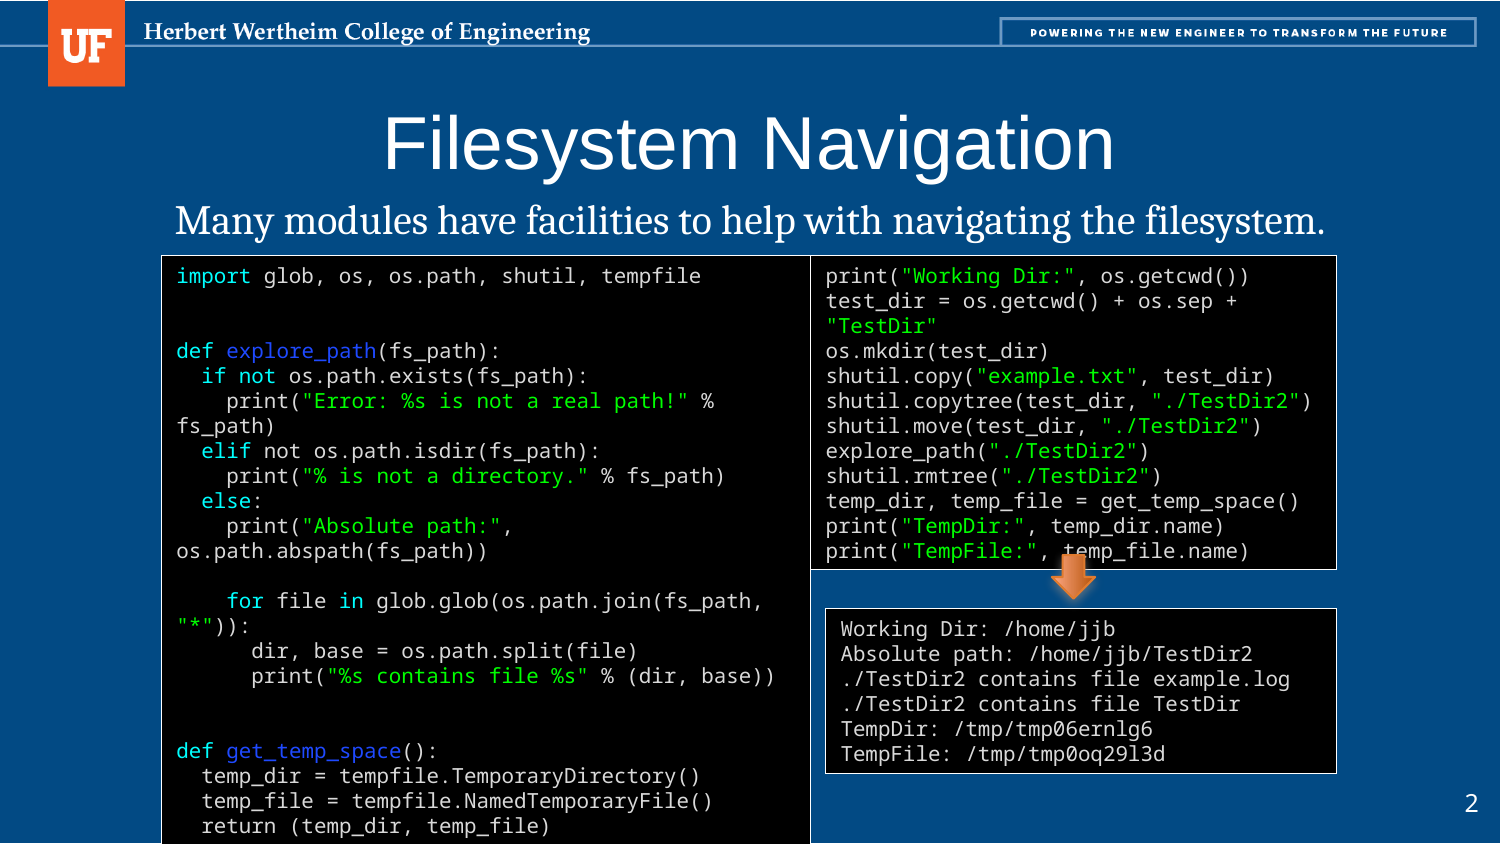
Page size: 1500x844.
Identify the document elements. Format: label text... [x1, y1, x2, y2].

text_box Working Dir: /home/jjb Absolute path: /home/jjb/TestDir2 ./TestDir2 contains file example.log ./TestDir2 contains file TestDir TempDir: /tmp/tmp06ernlg6 TempFile: /tmp/tmp0oq29l3d [825, 608, 1337, 774]
text_box import glob, os, os.path, shutil, tempfile def explore_path(fs_path): if not os.path.exists(fs_path): print("Error: %s is not a real path!" % fs_path) elif not os.path.isdir(fs_path): print("% is not a directory." % fs_path) else: print("Absolute path:", os.path.abspath(fs_path)) for file in glob.glob(os.path.join(fs_path, "*")): dir, base = os.path.split(file) print("%s contains file %s" % (dir, base)) def get_temp_space(): temp_dir = tempfile.TemporaryDirectory() temp_file = tempfile.NamedTemporaryFile() return (temp_dir, temp_file) [161, 255, 811, 844]
list Many modules have facilities to help with navigating the filesystem. [115, 187, 1385, 254]
slide_number 2 [1156, 782, 1494, 828]
title Filesystem Navigation [47, 87, 1453, 187]
text_box print("Working Dir:", os.getcwd()) test_dir = os.getcwd() + os.sep + "TestDir" os.mkdir(test_dir) shutil.copy("example.txt", test_dir) shutil.copytree(test_dir, "./TestDir2") shutil.move(test_dir, "./TestDir2") explore_path("./TestDir2") shutil.rmtree("./TestDir2") temp_dir, temp_file = get_temp_space() print("TempDir:", temp_dir.name) print("TempFile:", temp_file.name) [810, 255, 1337, 570]
text_box [1050, 554, 1097, 600]
picture [0, 0, 1500, 843]
